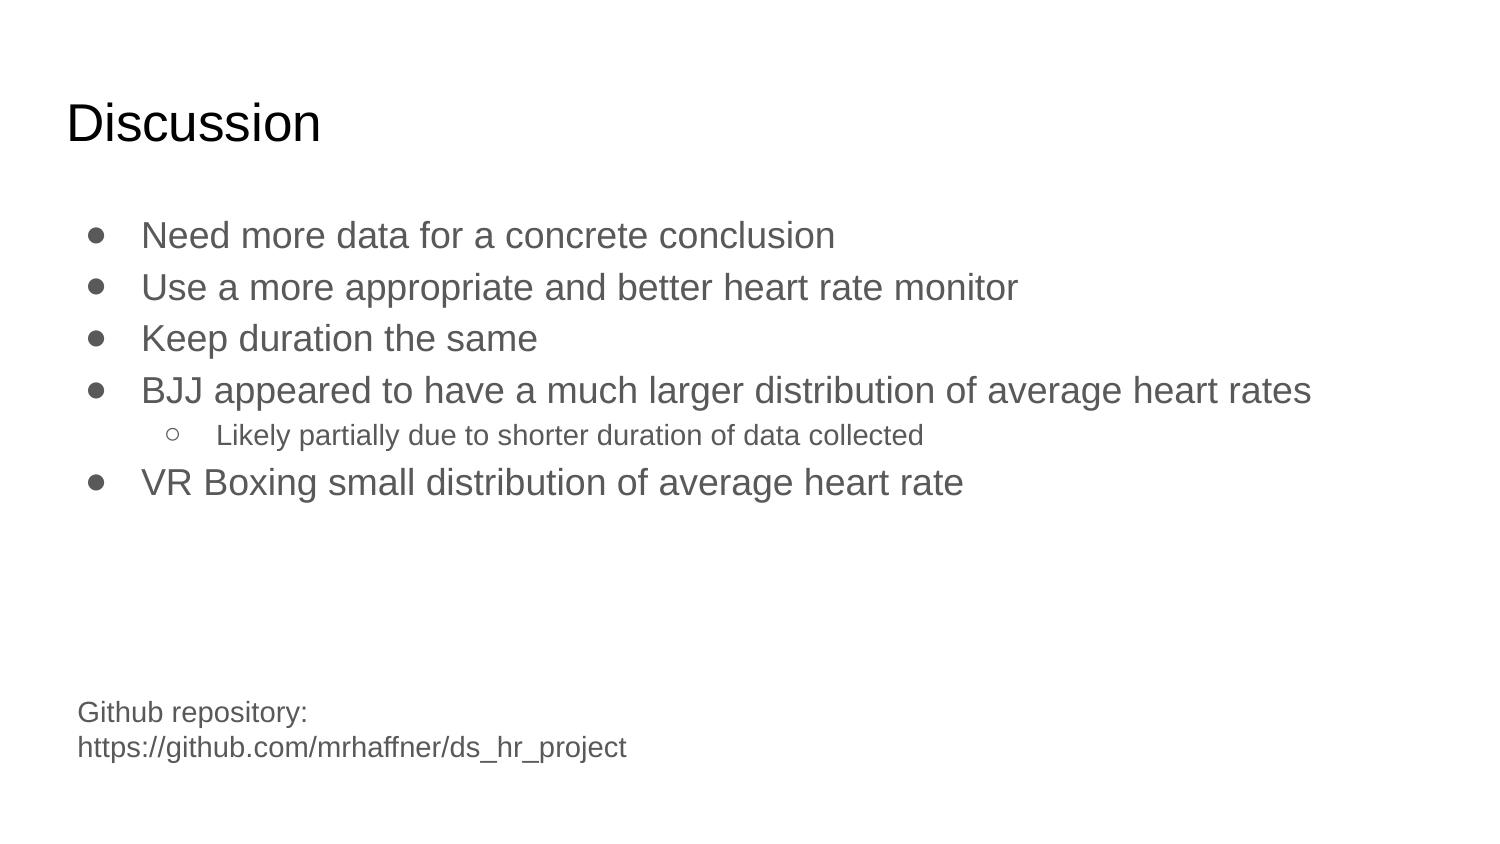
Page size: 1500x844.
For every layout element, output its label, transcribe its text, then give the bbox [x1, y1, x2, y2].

list Need more data for a concrete conclusion Use a more appropriate and better heart rate monitor Keep duration the same BJJ appeared to have a much larger distribution of average heart rates Likely partially due to shorter duration of data collected VR Boxing small distribution of average heart rate [51, 189, 1449, 750]
text_box Github repository: https://github.com/mrhaffner/ds_hr_project [62, 678, 1063, 779]
title Discussion [51, 72, 1449, 167]
